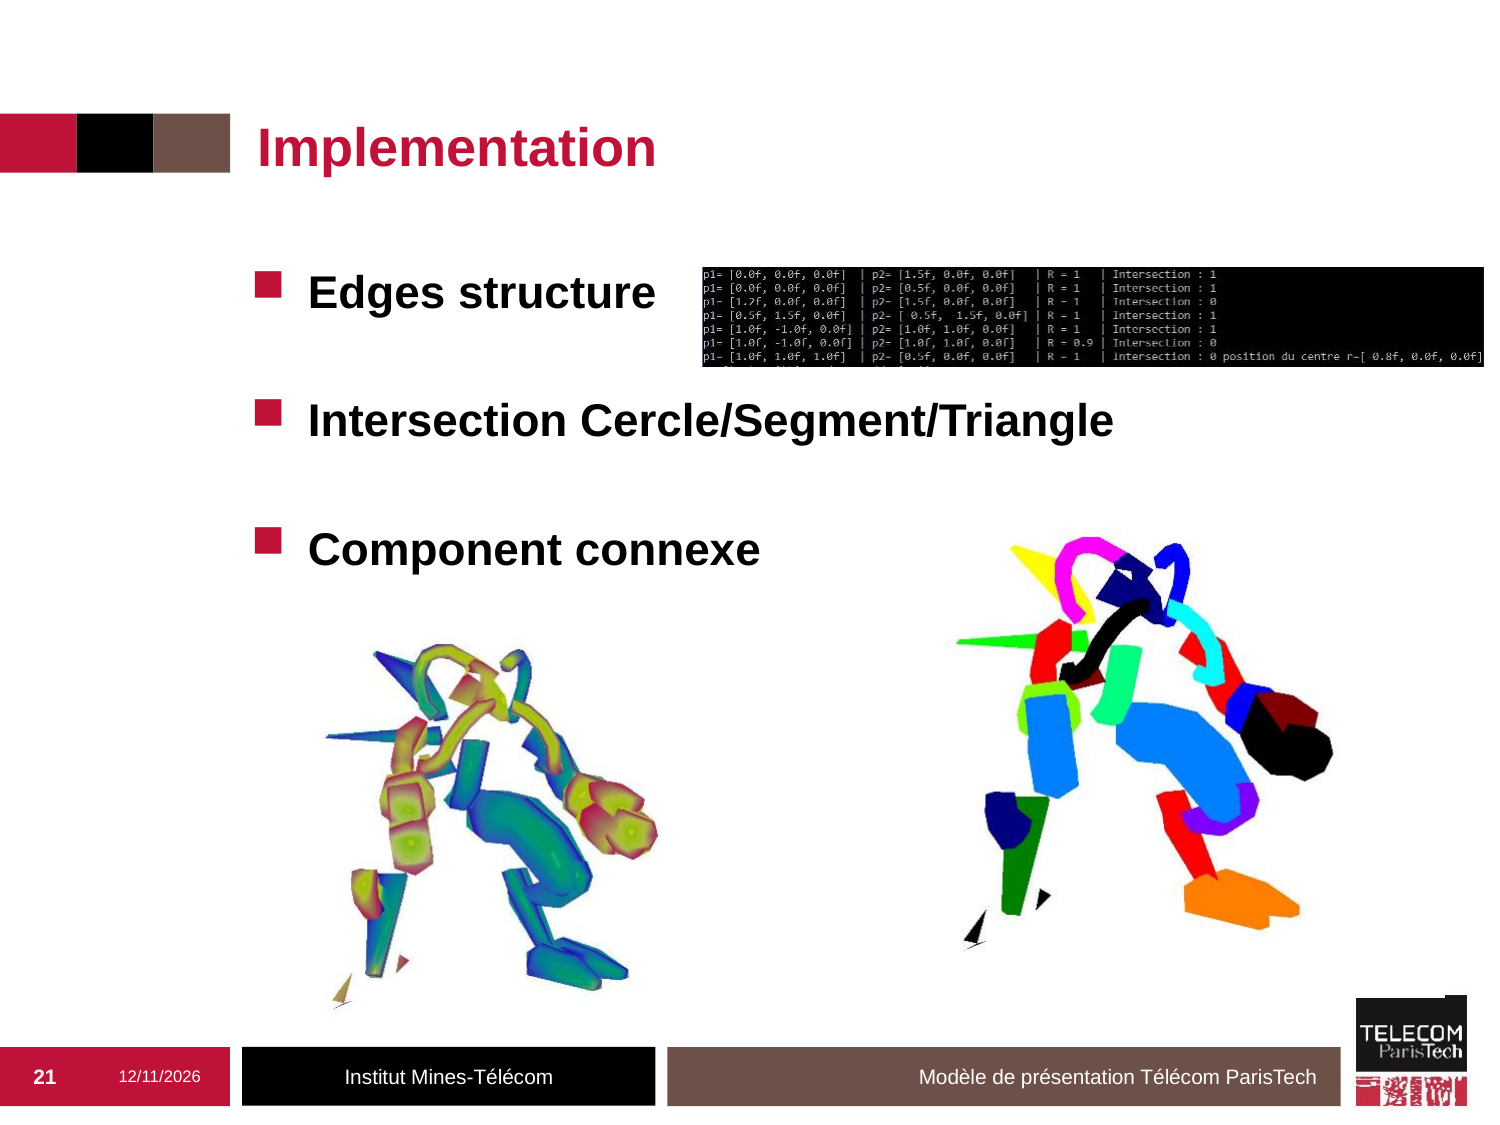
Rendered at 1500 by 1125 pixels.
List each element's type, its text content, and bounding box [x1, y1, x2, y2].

list Edges structure Intersection Cercle/Segment/Triangle Component connexe [236, 255, 1420, 998]
picture [833, 479, 1471, 1110]
footer Modèle de présentation Télécom ParisTech [667, 1046, 1341, 1106]
title Implementation [242, 0, 1425, 185]
picture [277, 604, 690, 1023]
slide_number 21 [1, 1046, 89, 1106]
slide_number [89, 1046, 232, 1106]
picture [702, 266, 1485, 368]
